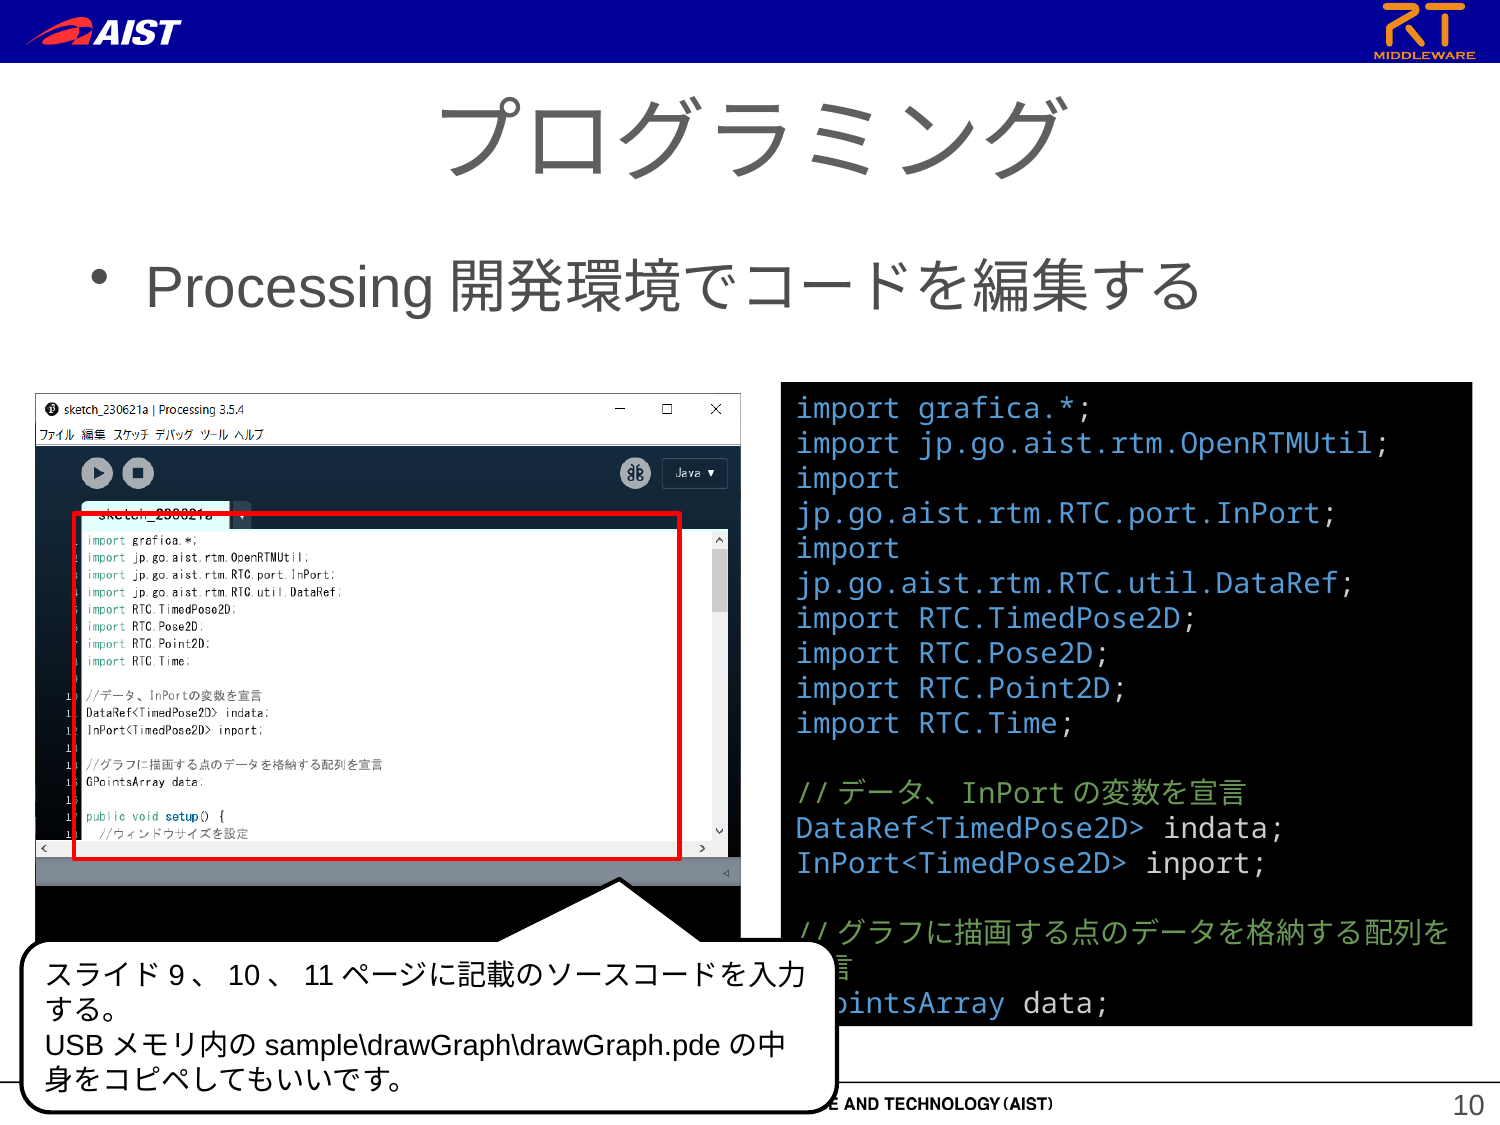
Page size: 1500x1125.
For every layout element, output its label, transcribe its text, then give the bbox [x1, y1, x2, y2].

picture [0, 0, 1500, 63]
slide_number 10 [1149, 1078, 1500, 1125]
text_box プログラミング [29, 66, 1474, 208]
text_box スライド9、10、11ページに記載のソースコードを入力する。 USBメモリ内のsample\drawGraph\drawGraph.pdeの中身をコピペしてもいいです。 [19, 937, 840, 1115]
picture [35, 393, 741, 1003]
picture [826, 1097, 1052, 1110]
list Processing開発環境でコードを編集する [74, 241, 1422, 585]
text_box import grafica.*; import jp.go.aist.rtm.OpenRTMUtil; import jp.go.aist.rtm.RTC.port.InPort; import jp.go.aist.rtm.RTC.util.DataRef; import RTC.TimedPose2D; import RTC.Pose2D; import RTC.Point2D; import RTC.Time; //データ、InPortの変数を宣言 DataRef<TimedPose2D> indata; InPort<TimedPose2D> inport; //グラフに描画する点のデータを格納する配列を宣言 GPointsArray data; [780, 382, 1473, 1027]
